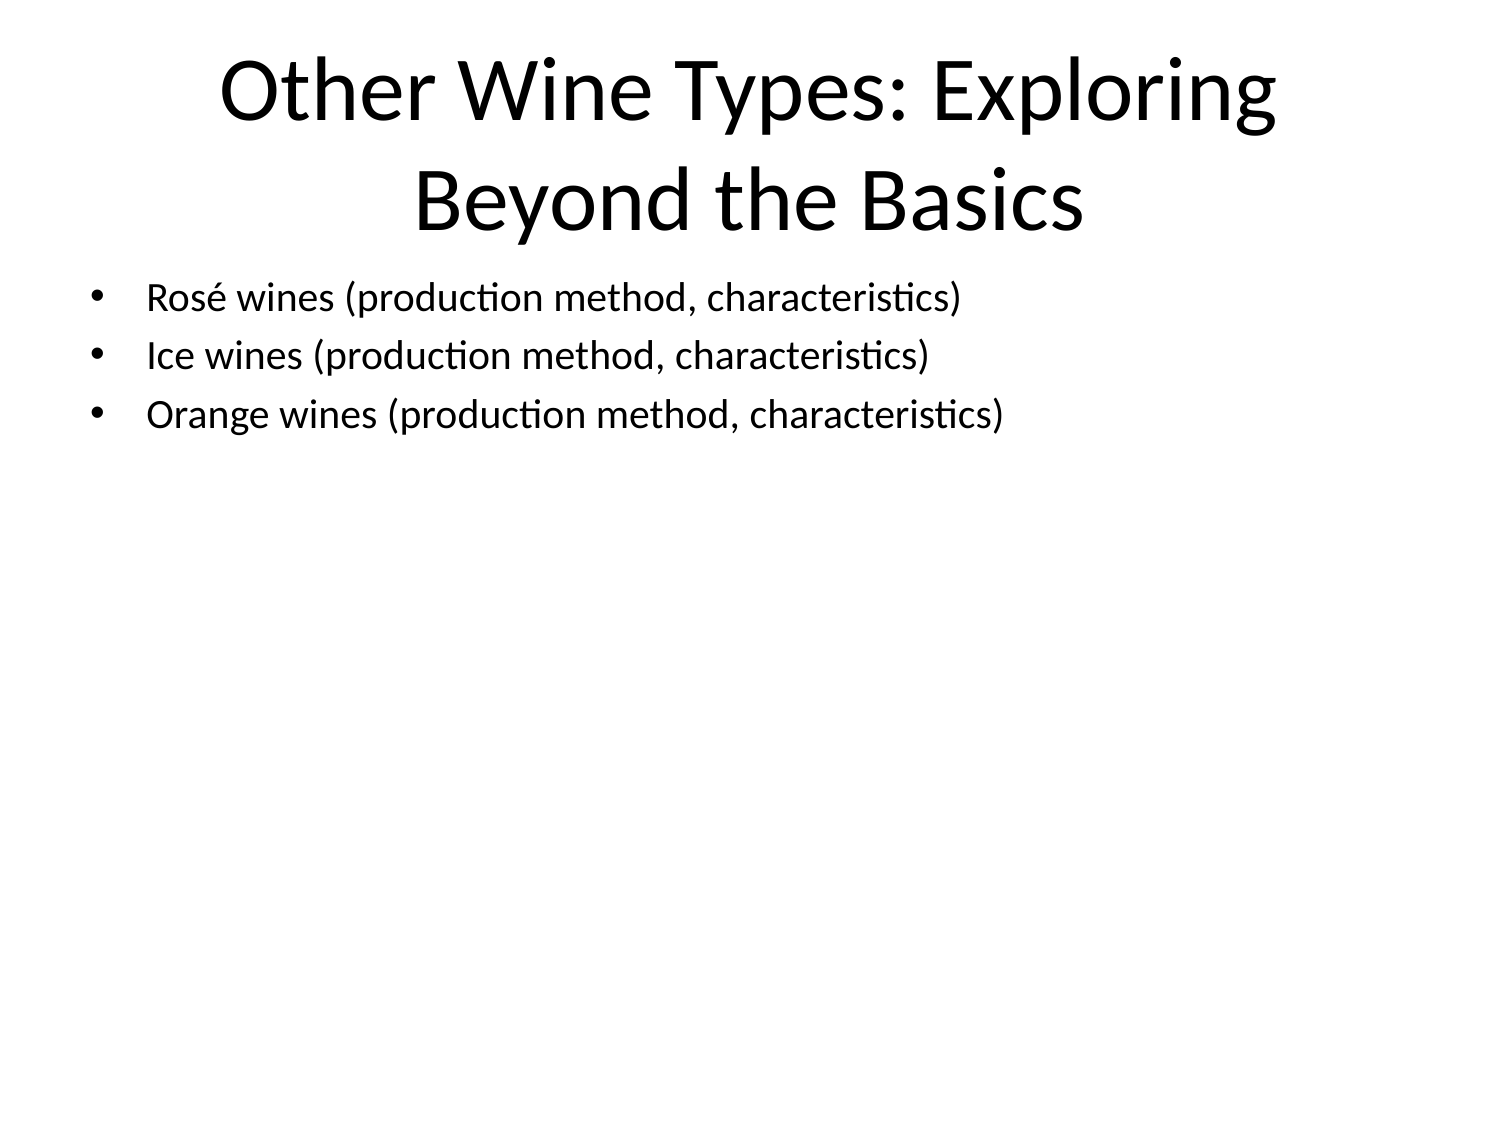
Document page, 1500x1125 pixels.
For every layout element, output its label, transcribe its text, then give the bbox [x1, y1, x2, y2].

title Other Wine Types: Exploring Beyond the Basics [75, 45, 1425, 233]
list Rosé wines (production method, characteristics) Ice wines (production method, characteristics) Orange wines (production method, characteristics) [75, 262, 1425, 1005]
